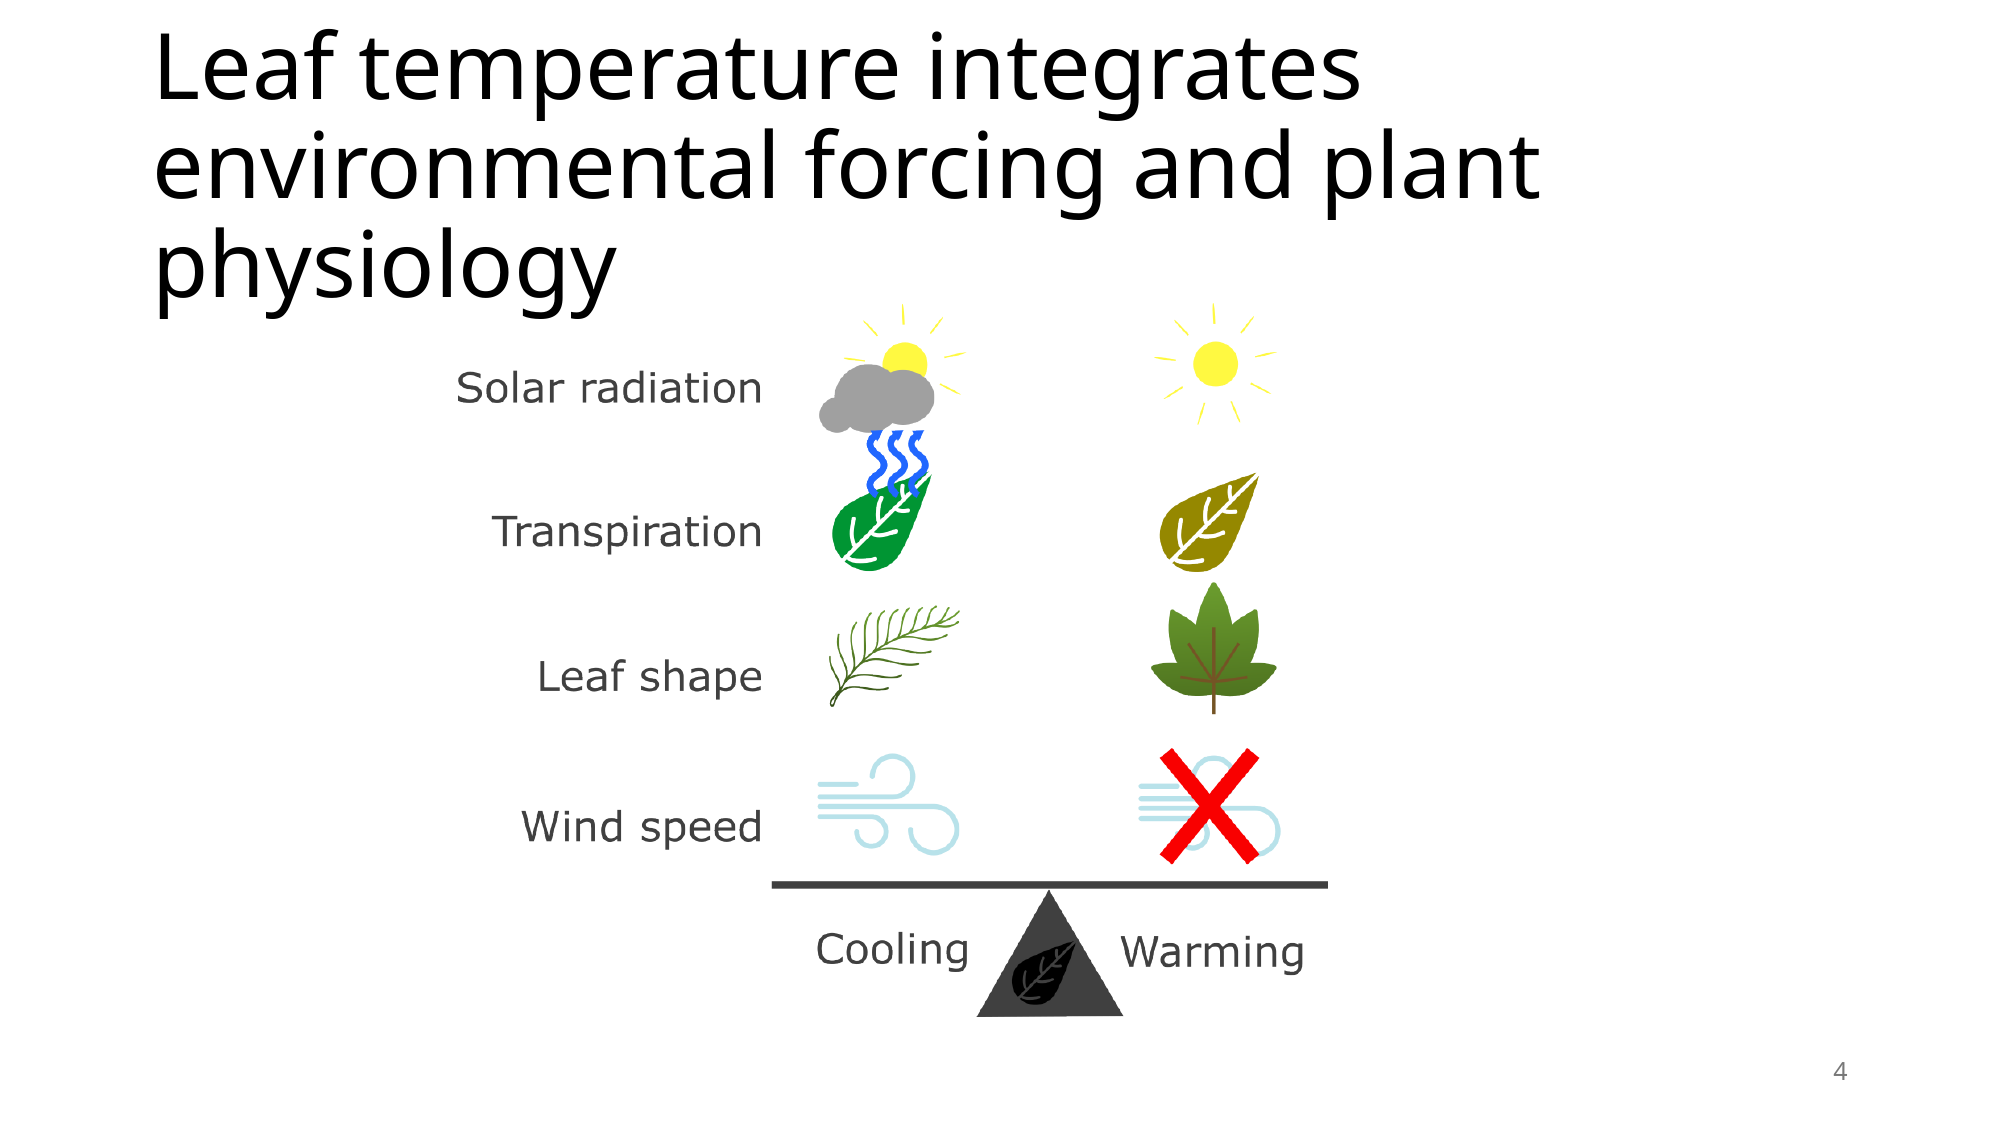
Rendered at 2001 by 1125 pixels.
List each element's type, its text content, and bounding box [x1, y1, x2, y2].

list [457, 302, 1328, 1018]
slide_number 4 [1412, 1042, 1863, 1103]
title Leaf temperature integrates environmental forcing and plant physiology [137, 59, 1863, 278]
